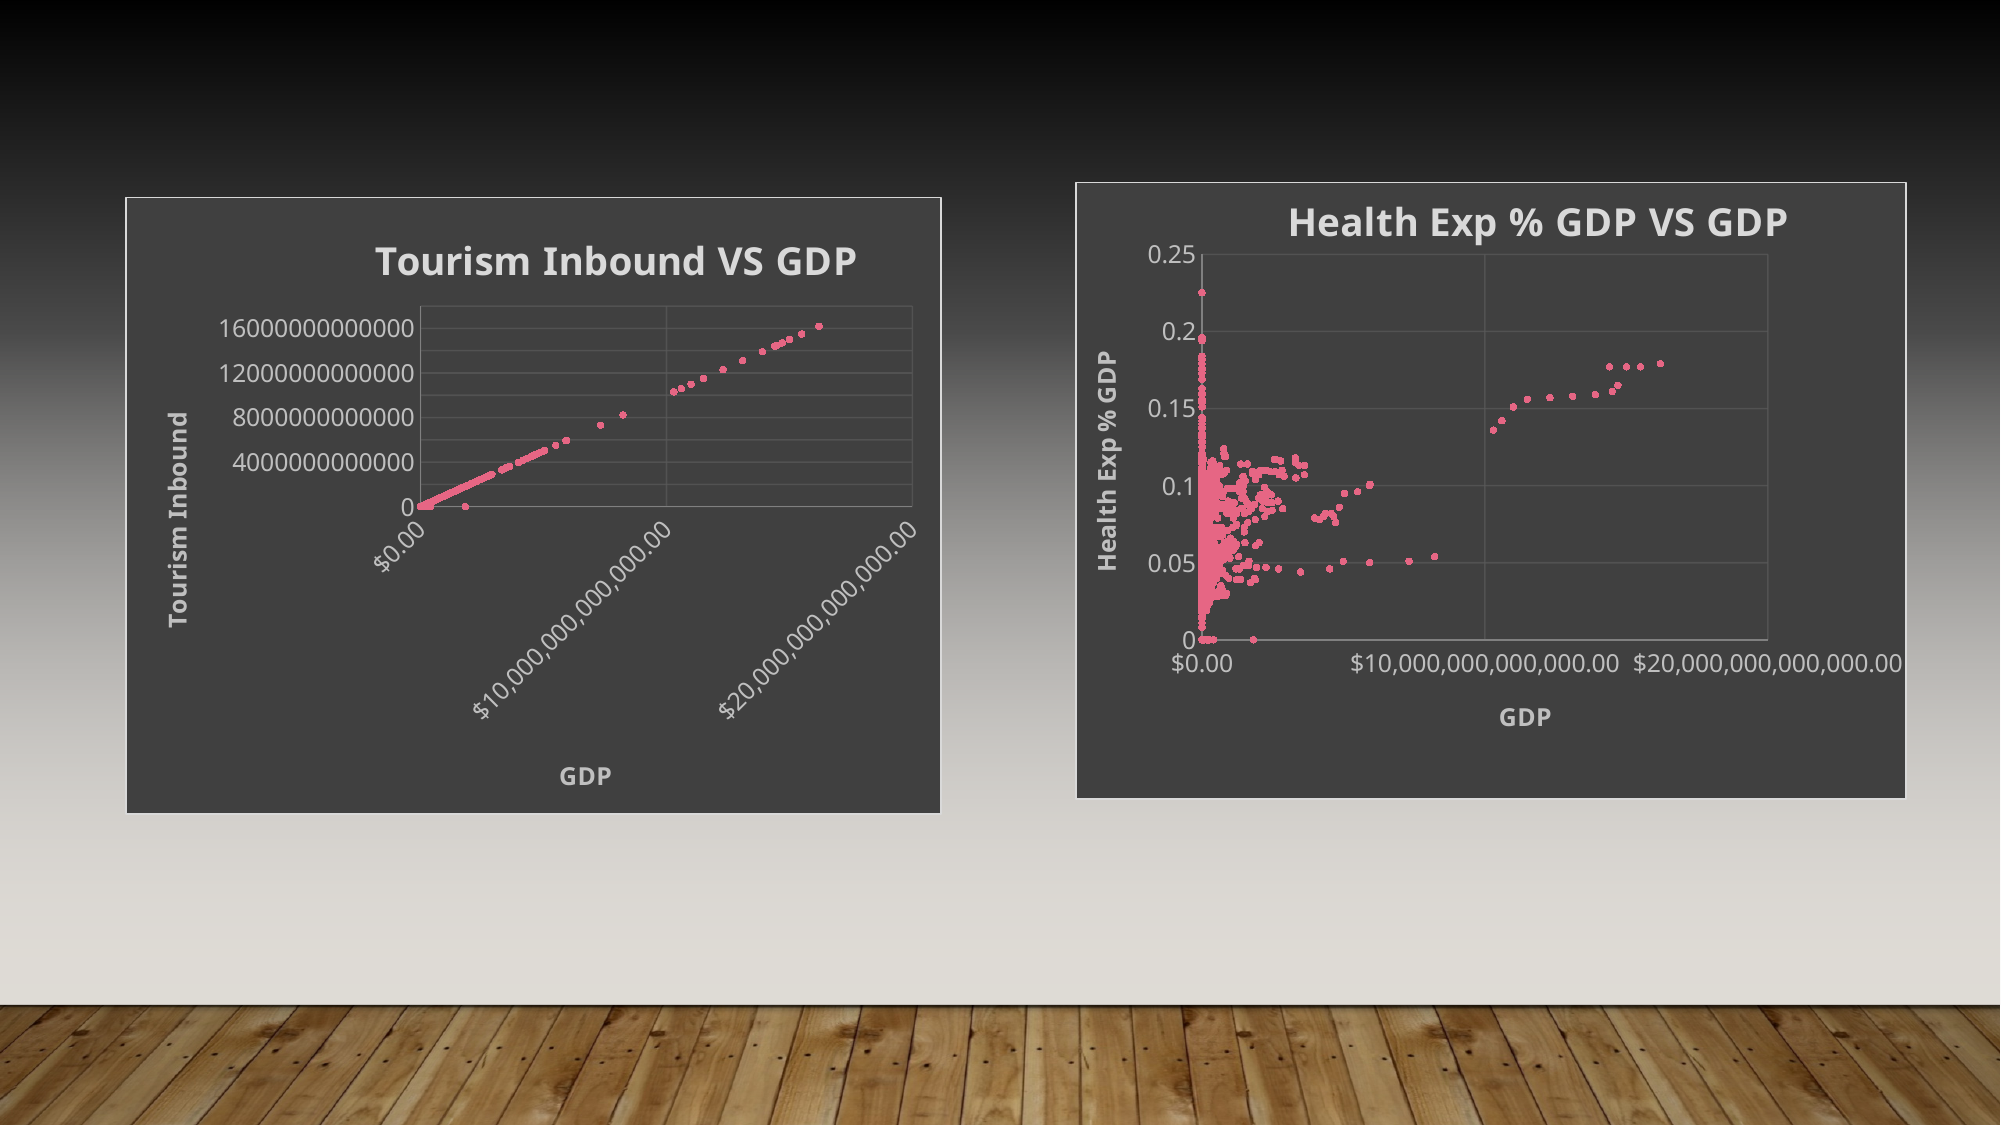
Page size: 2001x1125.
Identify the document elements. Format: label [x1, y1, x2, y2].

picture [0, 1005, 2000, 1125]
chart [1074, 181, 1907, 800]
chart [124, 196, 942, 815]
